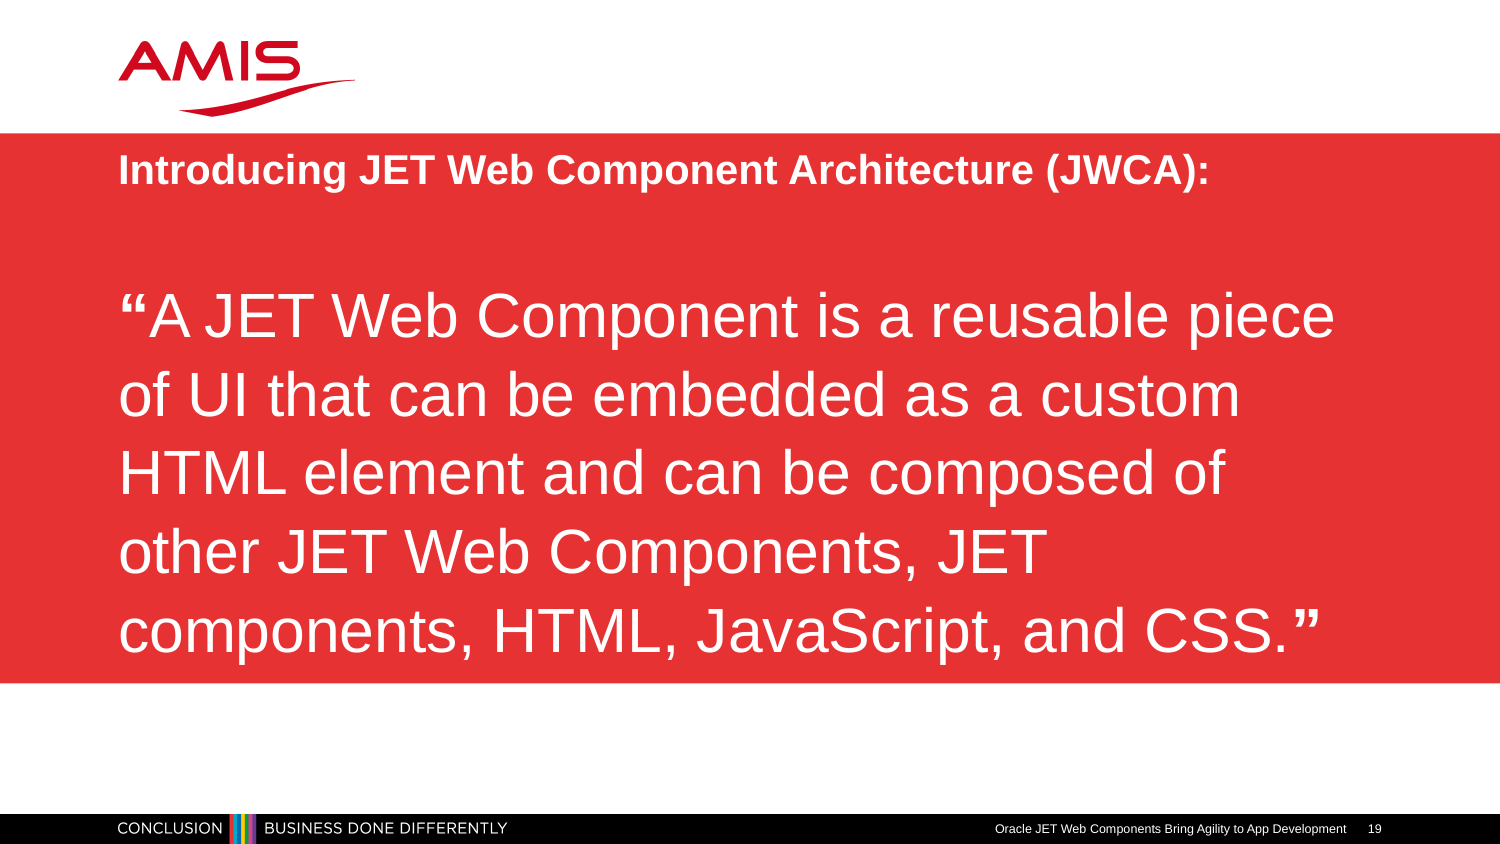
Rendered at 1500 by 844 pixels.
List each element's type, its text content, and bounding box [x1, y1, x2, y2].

slide_number 19 [1358, 820, 1382, 839]
picture [239, 814, 1500, 844]
picture [106, 17, 579, 125]
footer Oracle JET Web Components Bring Agility to App Development [814, 820, 1347, 839]
picture [0, 814, 236, 844]
title Introducing JET Web Component Architecture (JWCA): “A JET Web Component is a reusable piece of UI that can be embedded as a custom HTML element and can be composed of other JET Web Components, JET components, HTML, JavaScript, and CSS.” [118, 140, 1382, 554]
